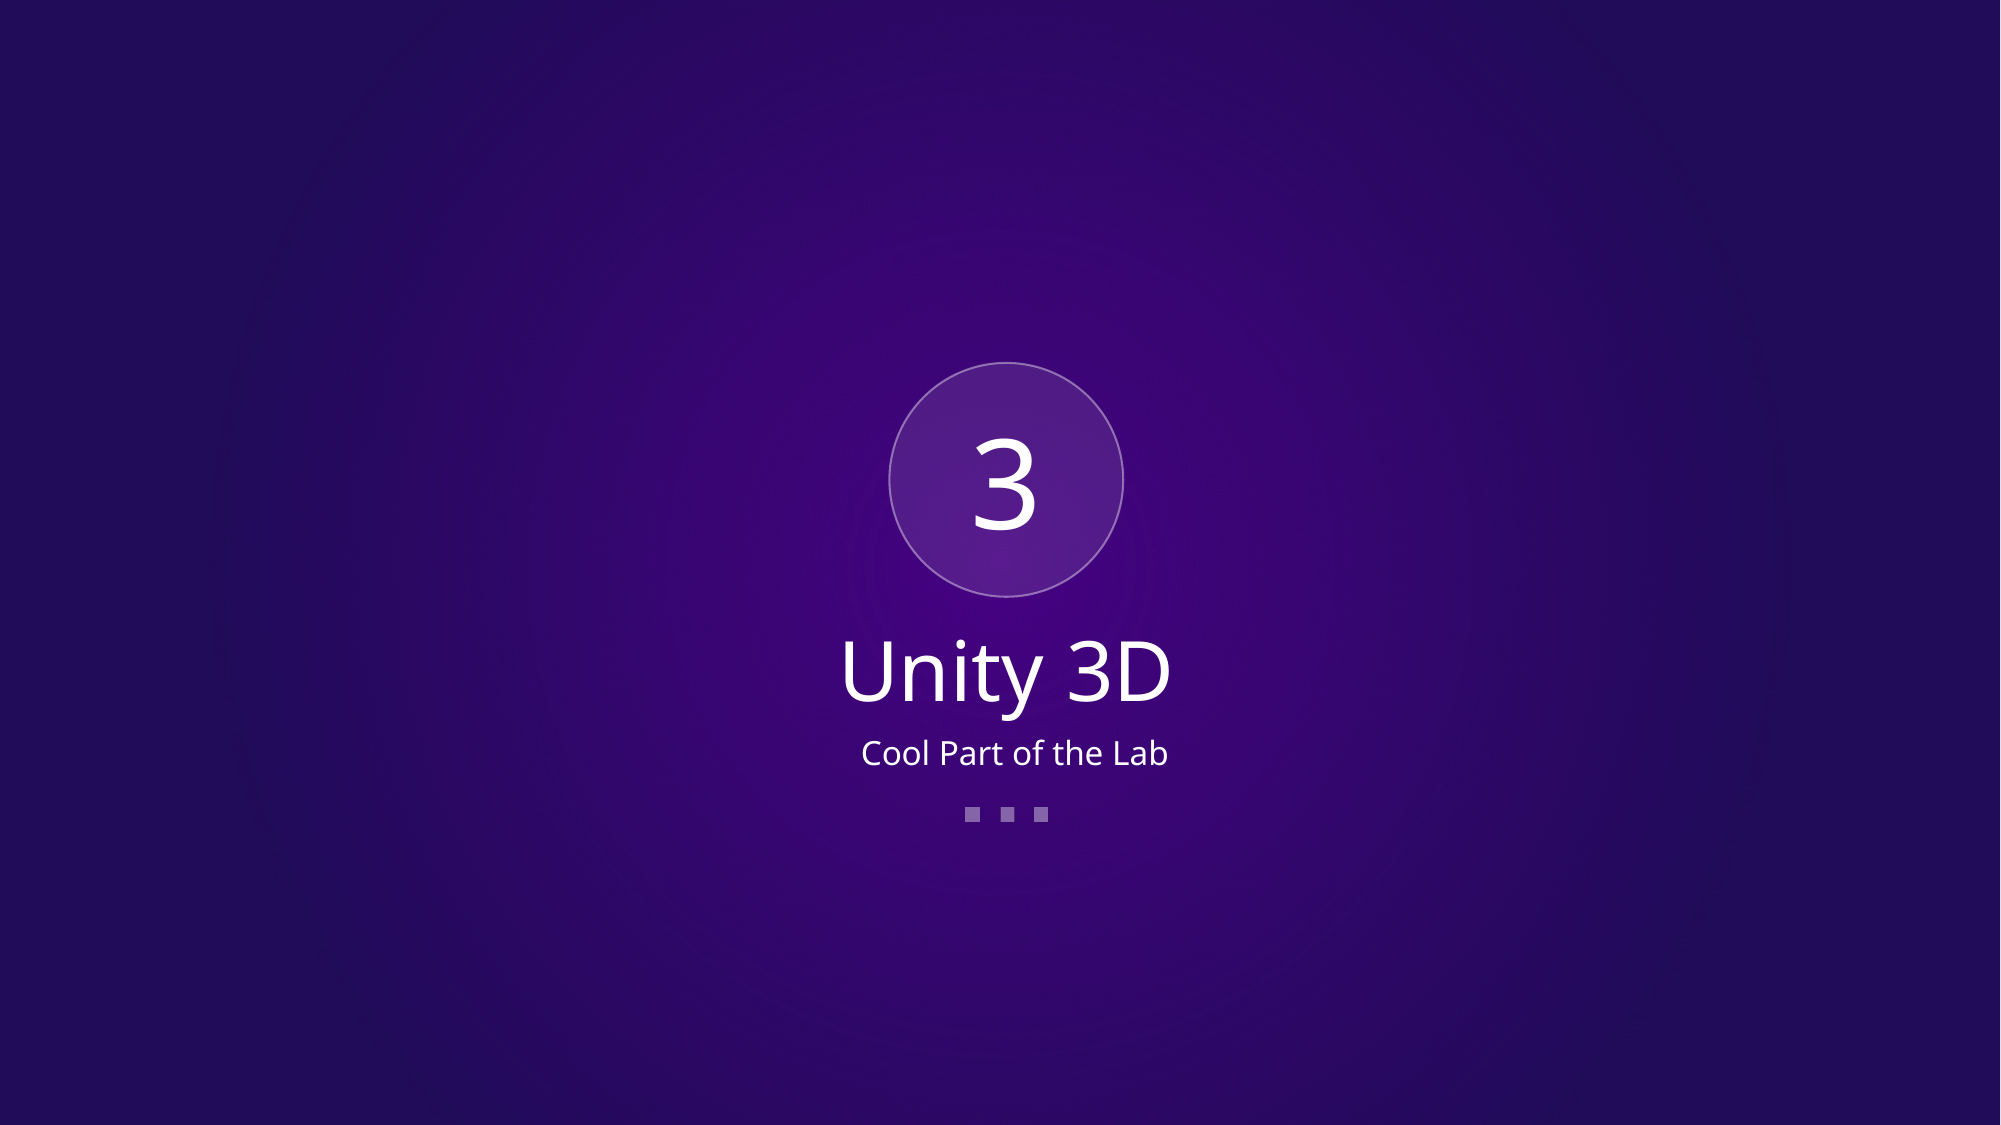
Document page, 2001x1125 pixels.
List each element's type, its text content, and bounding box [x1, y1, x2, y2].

text_box Cool Part of the Lab [605, 719, 1408, 780]
text_box 3 [888, 361, 1125, 598]
text_box Unity 3D [430, 596, 1583, 726]
picture [0, 0, 2001, 1125]
